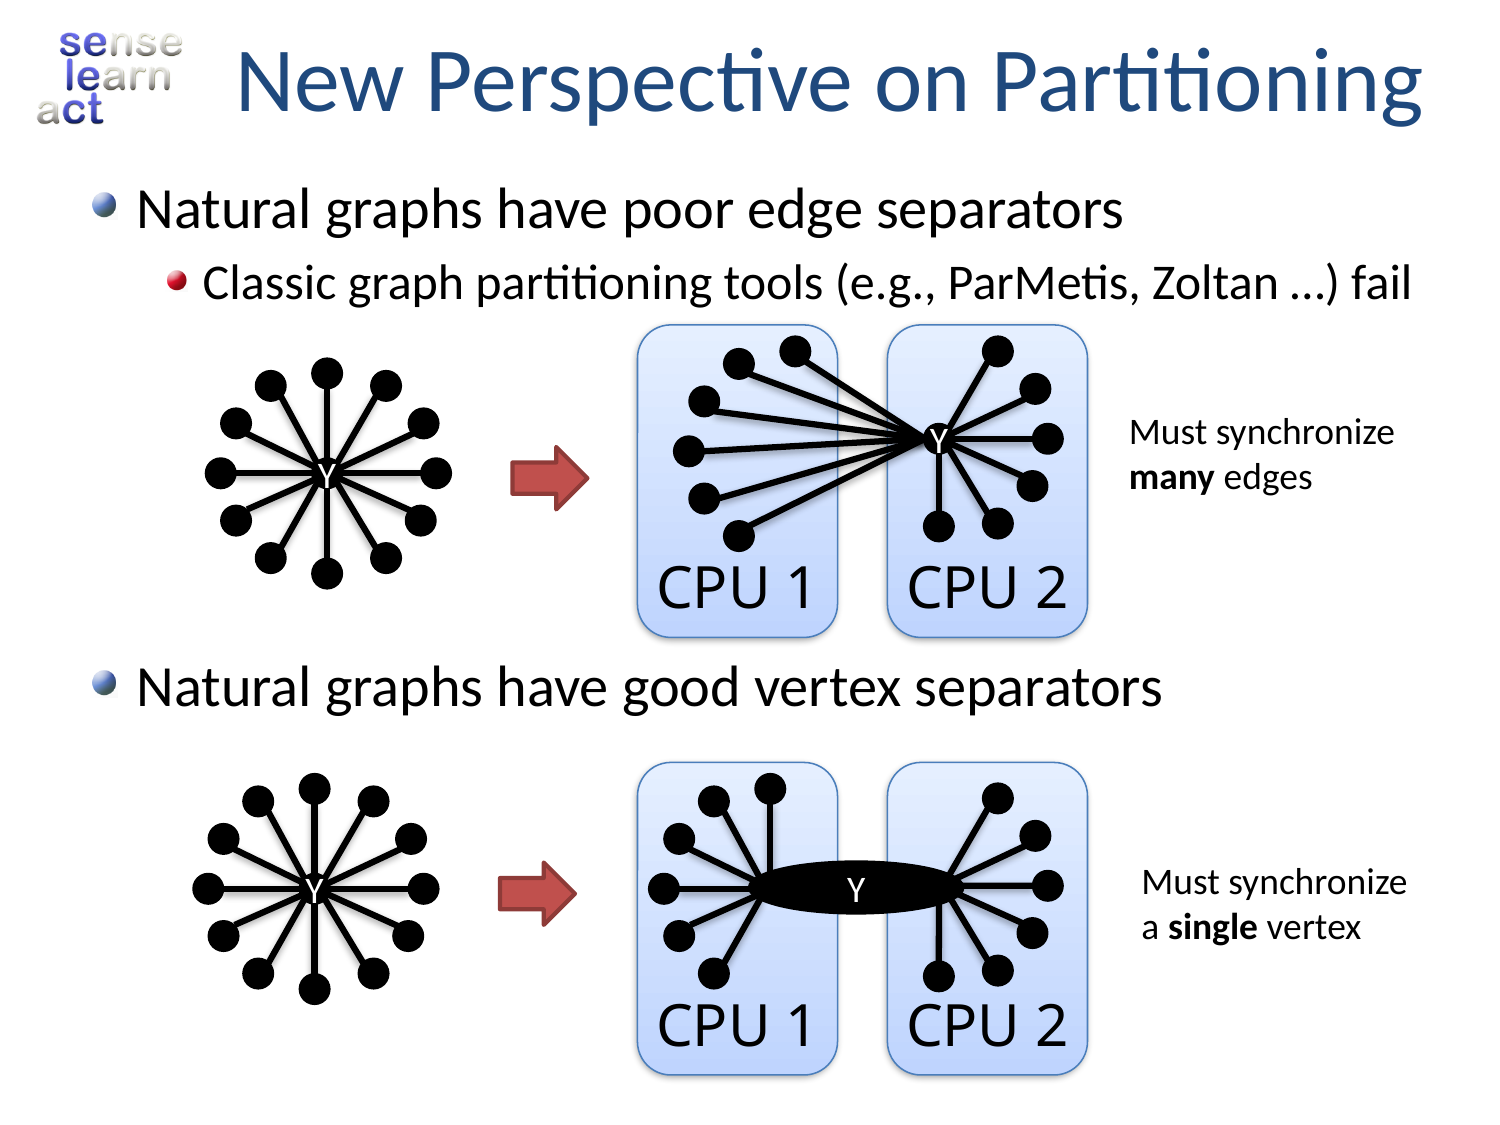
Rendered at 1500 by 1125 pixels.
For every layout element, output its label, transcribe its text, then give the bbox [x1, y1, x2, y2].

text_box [194, 762, 1434, 1076]
picture [90, 190, 118, 220]
picture [12, 30, 188, 128]
picture [165, 268, 188, 292]
title New Perspective on Partitioning [220, 12, 1451, 138]
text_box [206, 324, 1422, 638]
list Natural graphs have poor edge separators Classic graph partitioning tools (e.g., ParMetis, Zoltan …) fail Natural graphs have good vertex separators [74, 162, 1438, 1007]
picture [90, 668, 118, 698]
